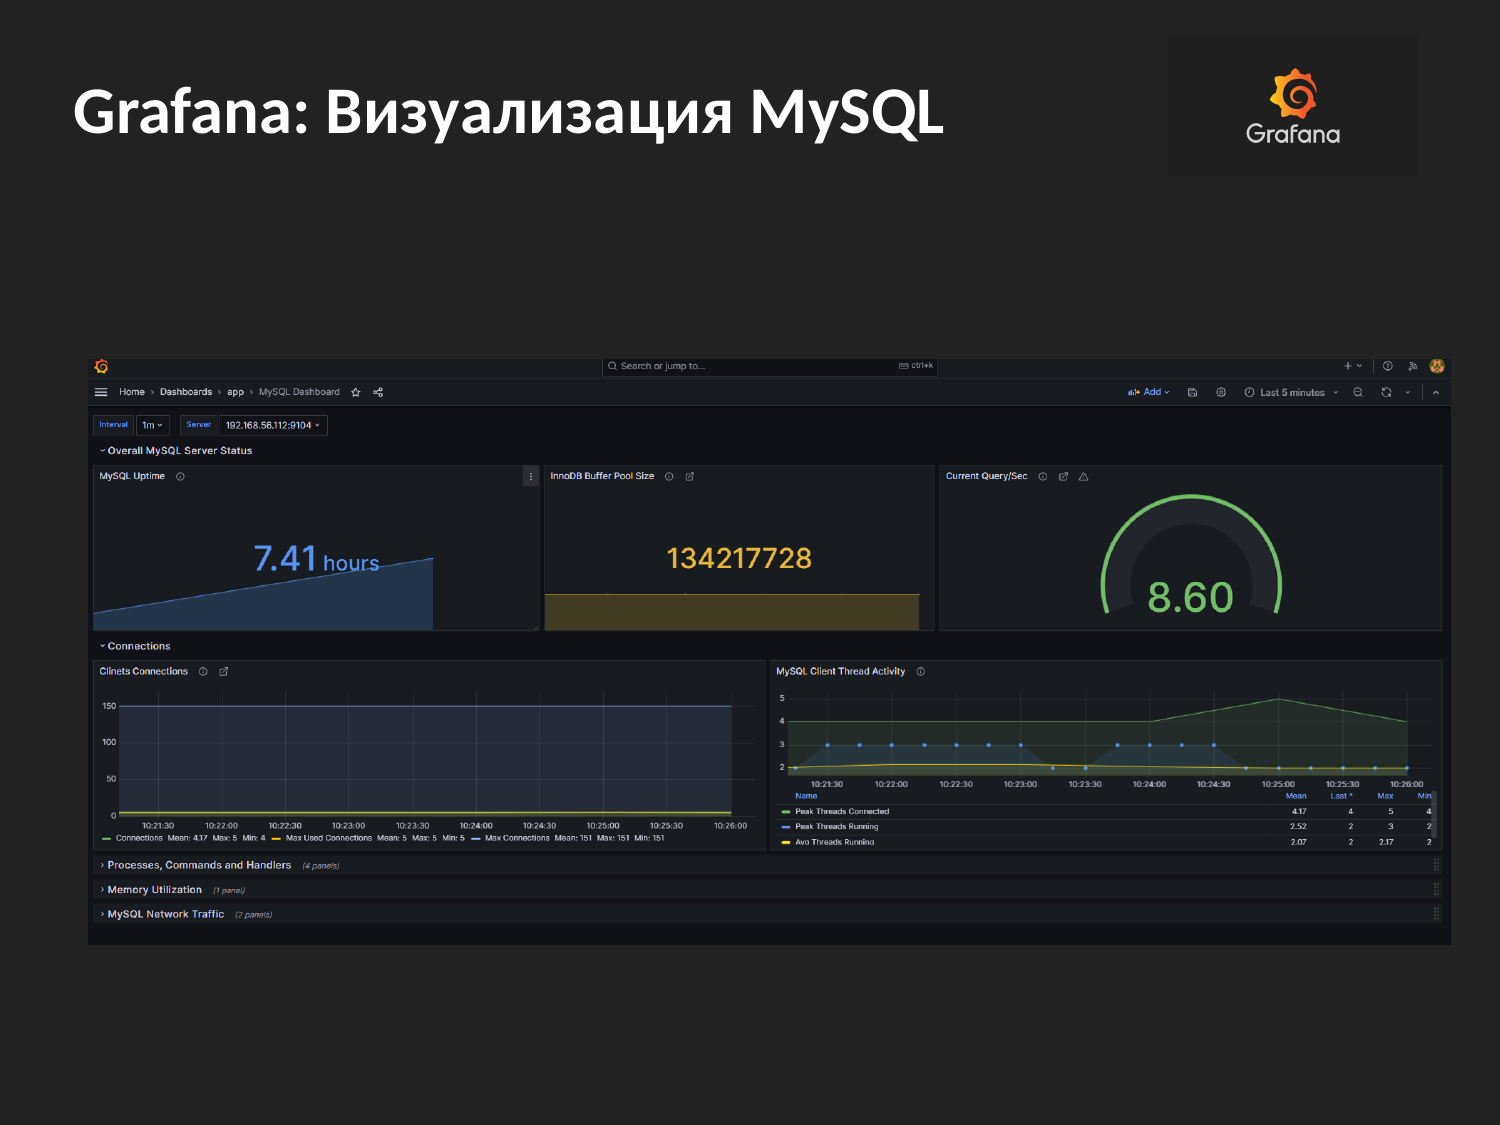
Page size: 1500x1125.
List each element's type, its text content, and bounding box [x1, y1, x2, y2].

picture [1167, 37, 1418, 178]
text_box Grafana: Визуализация MySQL [59, 58, 961, 154]
picture [88, 359, 1452, 946]
